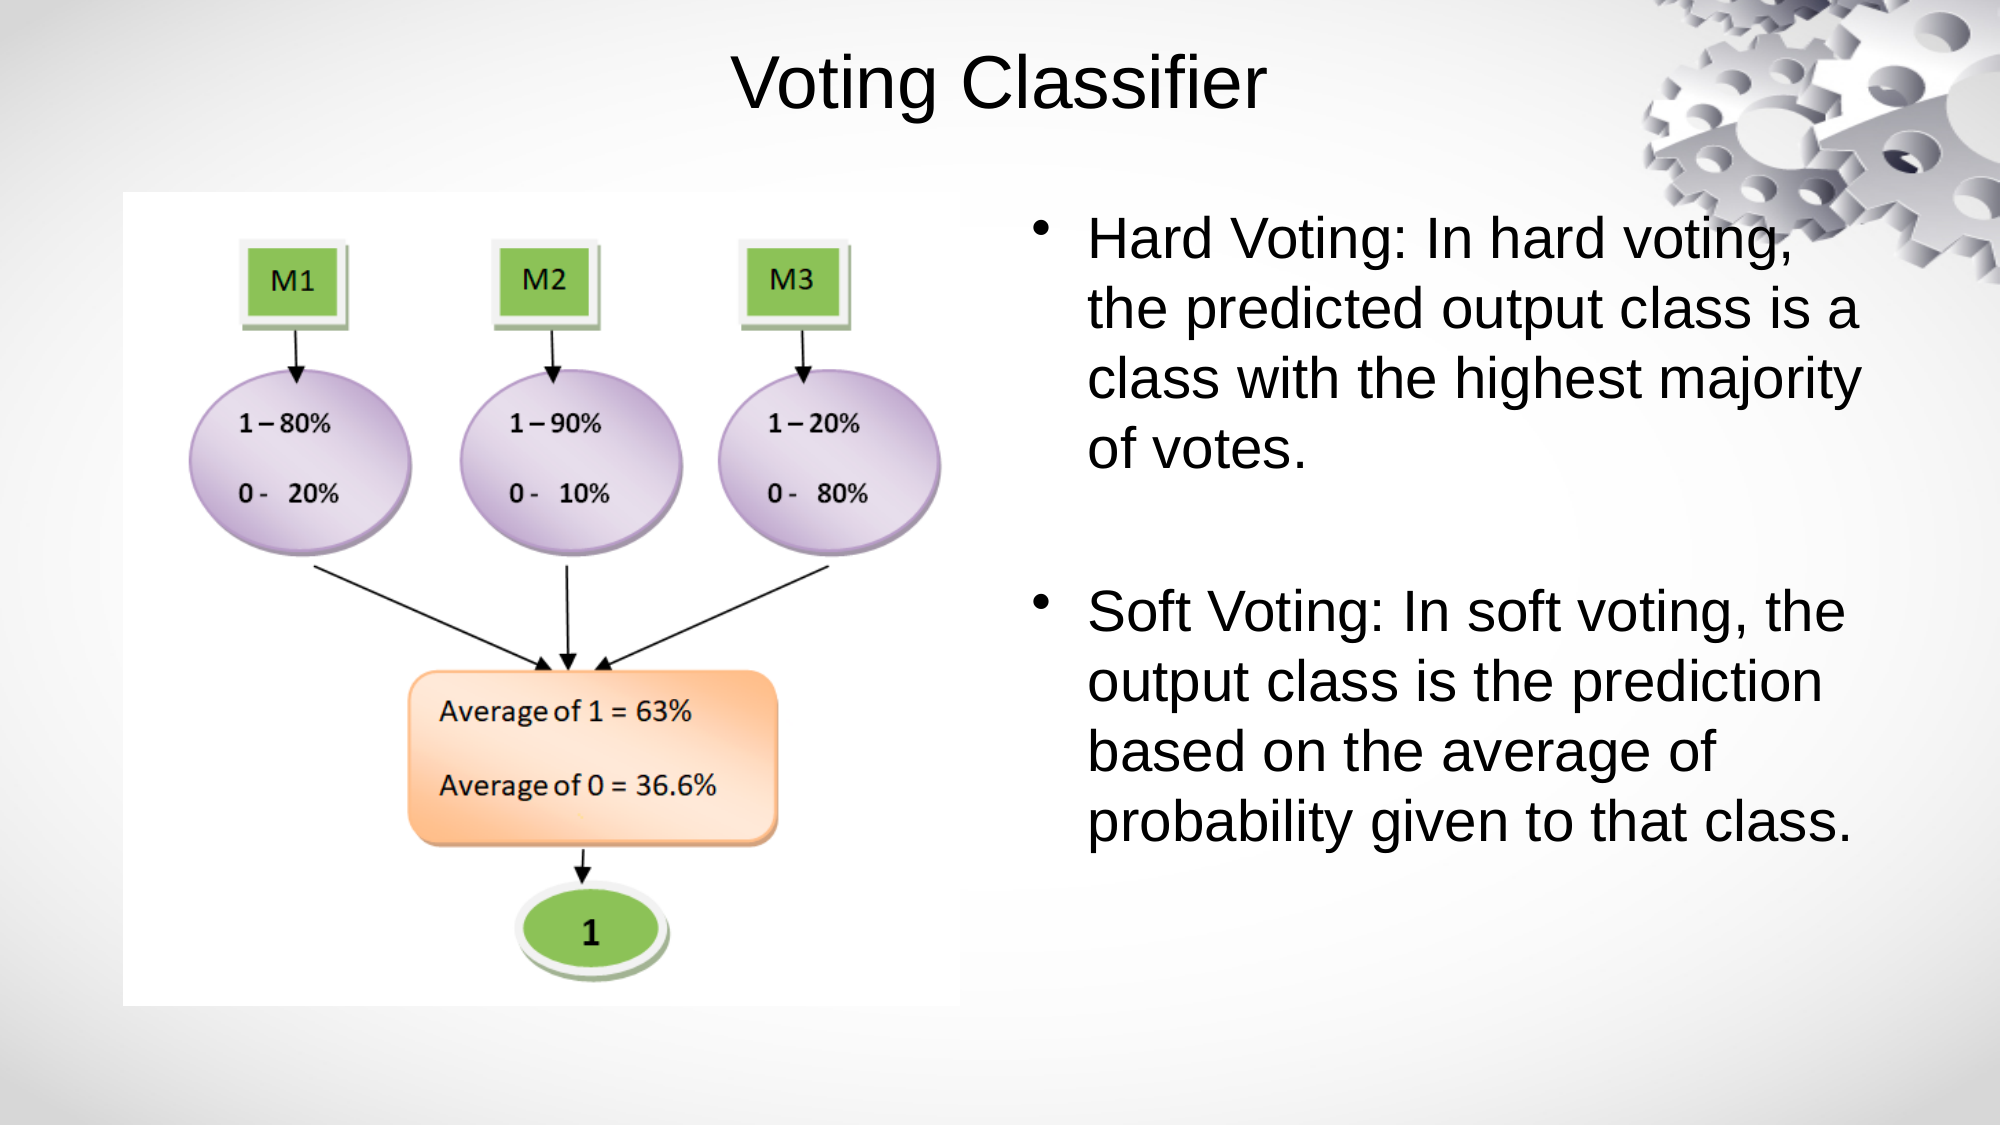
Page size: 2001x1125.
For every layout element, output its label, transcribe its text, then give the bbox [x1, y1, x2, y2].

picture [0, 0, 2000, 1125]
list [123, 192, 960, 1006]
list Hard Voting: In hard voting, the predicted output class is a class with the highest majority of votes. Soft Voting: In soft voting, the output class is the prediction based on the average of probability given to that class. [1016, 192, 1901, 1006]
title Voting Classifier [99, 30, 1901, 127]
